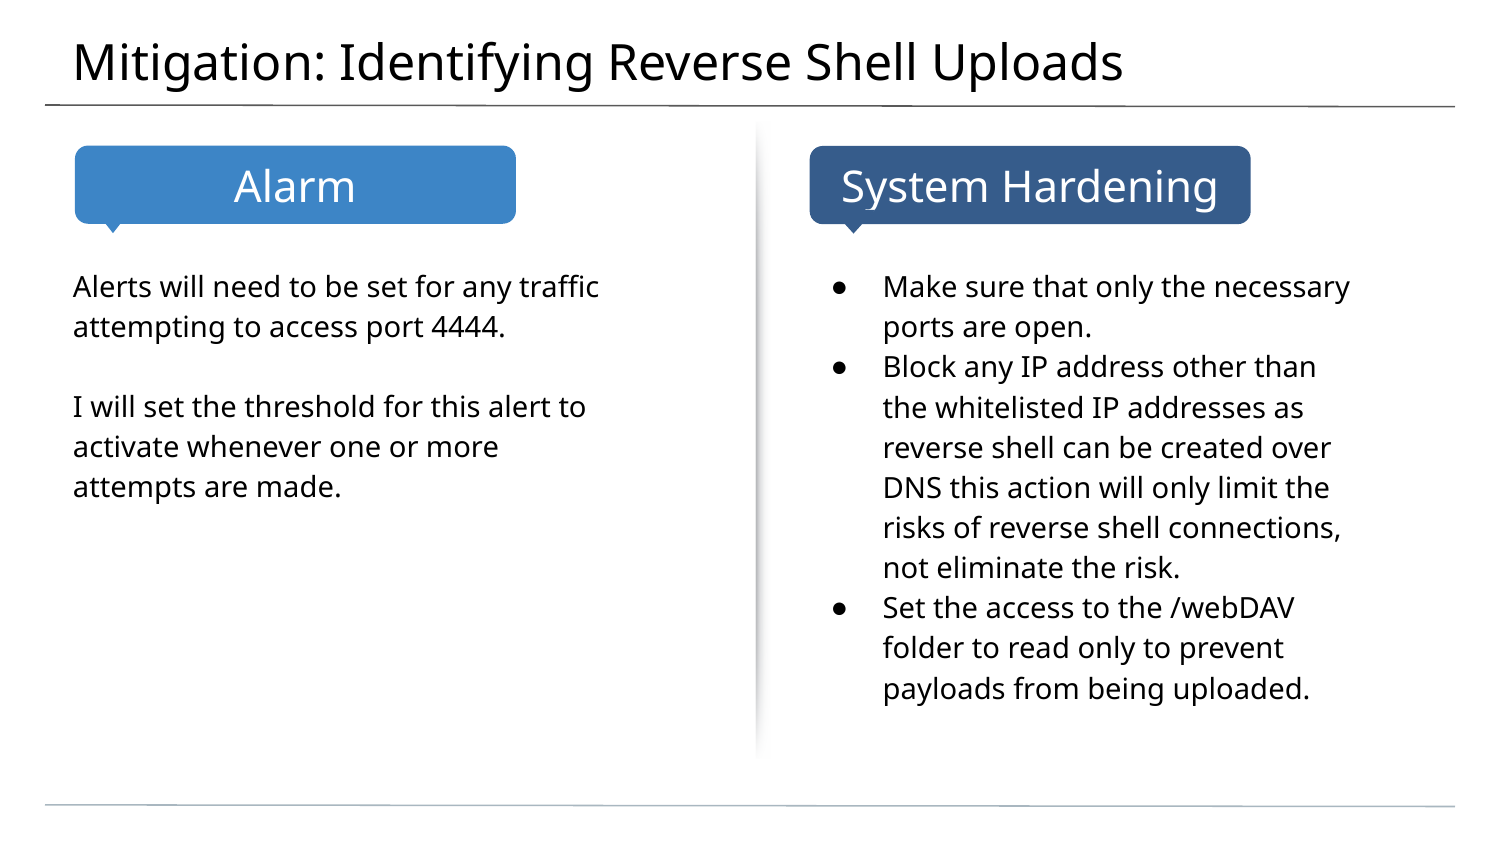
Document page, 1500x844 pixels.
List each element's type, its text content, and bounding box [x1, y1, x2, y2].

picture [703, 107, 839, 782]
subtitle Alerts will need to be set for any traffic attempting to access port 4444. I will set the threshold for this alert to activate whenever one or more attempts are made. [0, 262, 704, 805]
title Mitigation: Identifying Reverse Shell Uploads [0, 0, 1500, 88]
subtitle Make sure that only the necessary ports are open. Block any IP address other than the whitelisted IP addresses as reverse shell can be created over DNS this action will only limit the risks of reverse shell connections, not eliminate the risk. Set the access to the /webDAV folder to read only to prevent payloads from being uploaded. [732, 263, 1438, 805]
